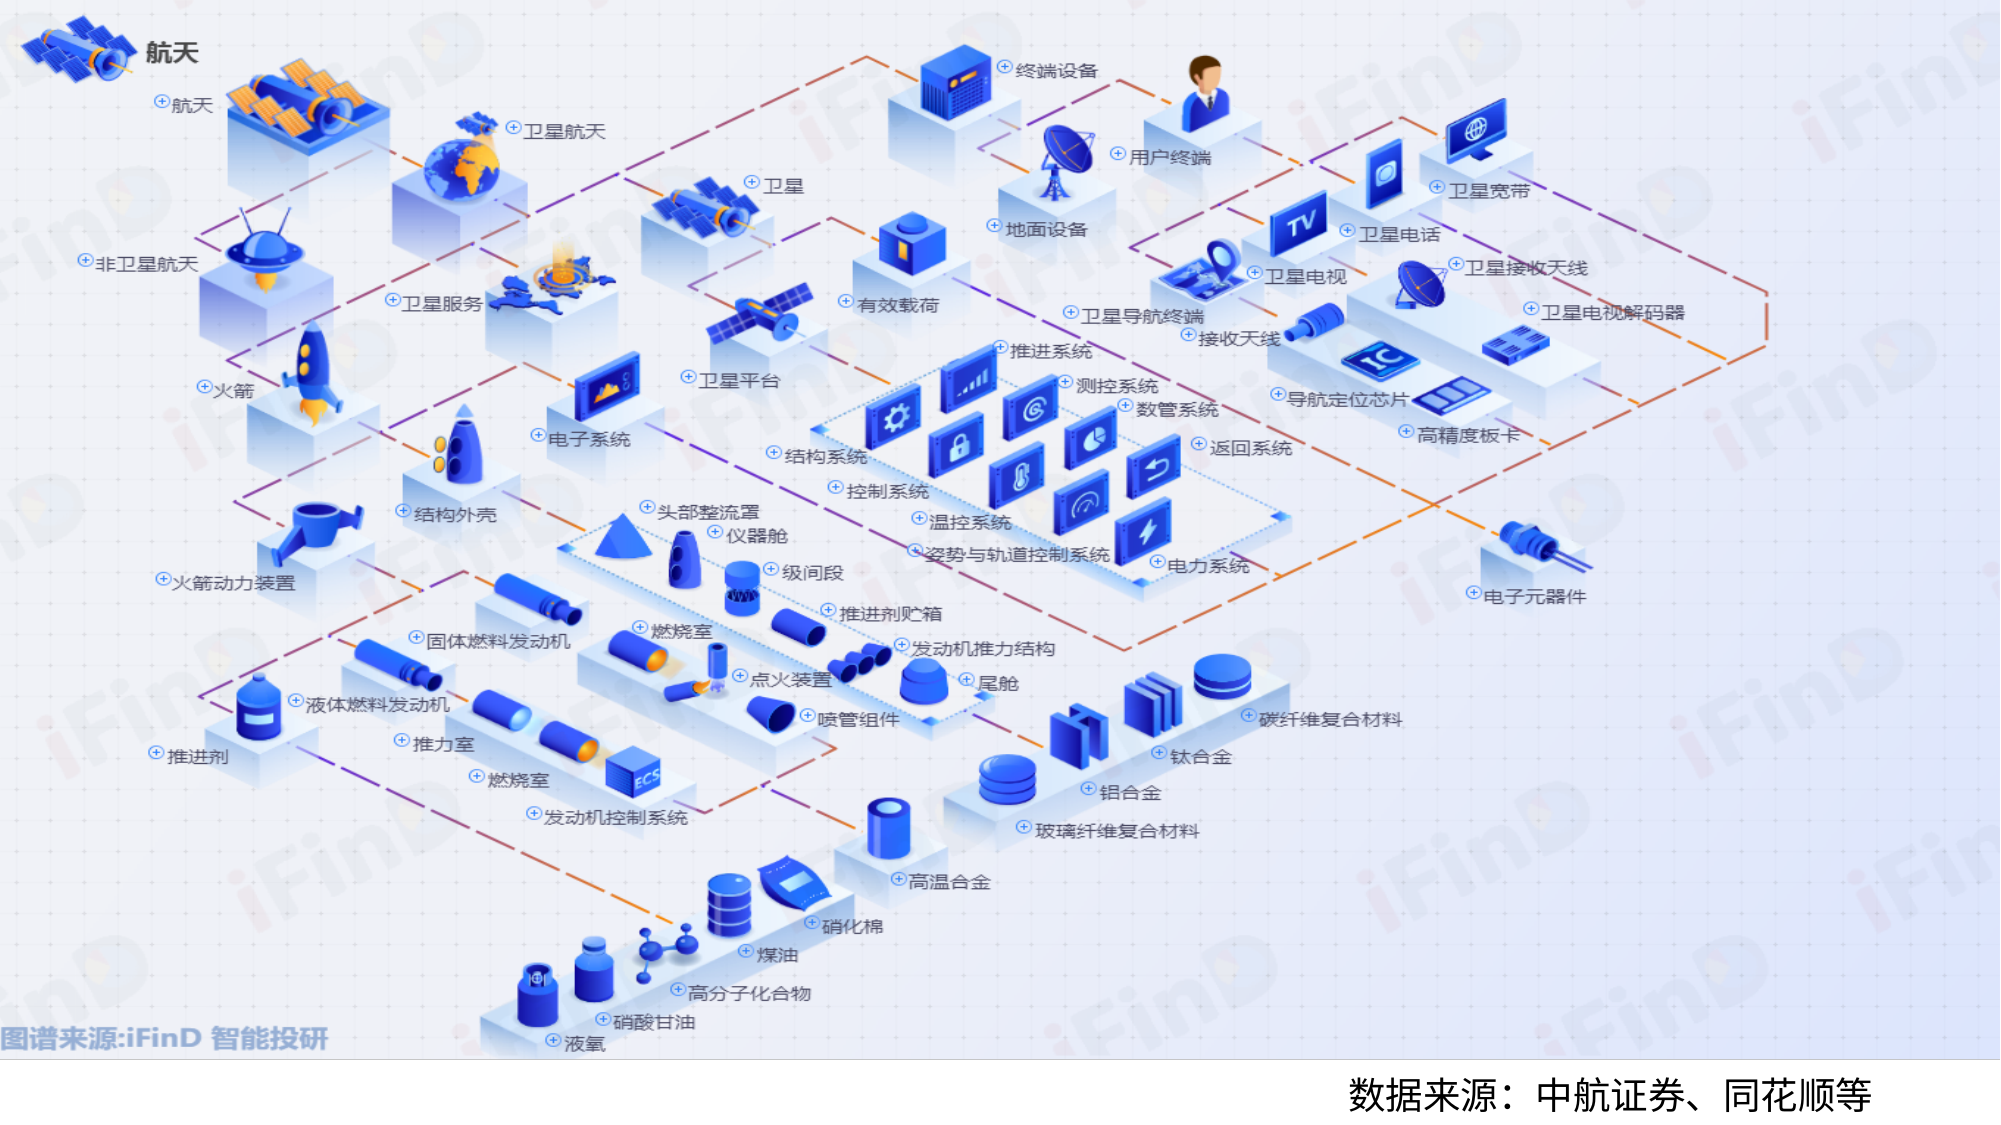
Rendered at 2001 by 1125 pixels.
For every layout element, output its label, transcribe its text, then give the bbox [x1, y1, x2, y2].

text_box 数据来源：中航证券、同花顺等 [1333, 1078, 2000, 1125]
picture [0, 0, 2000, 1078]
